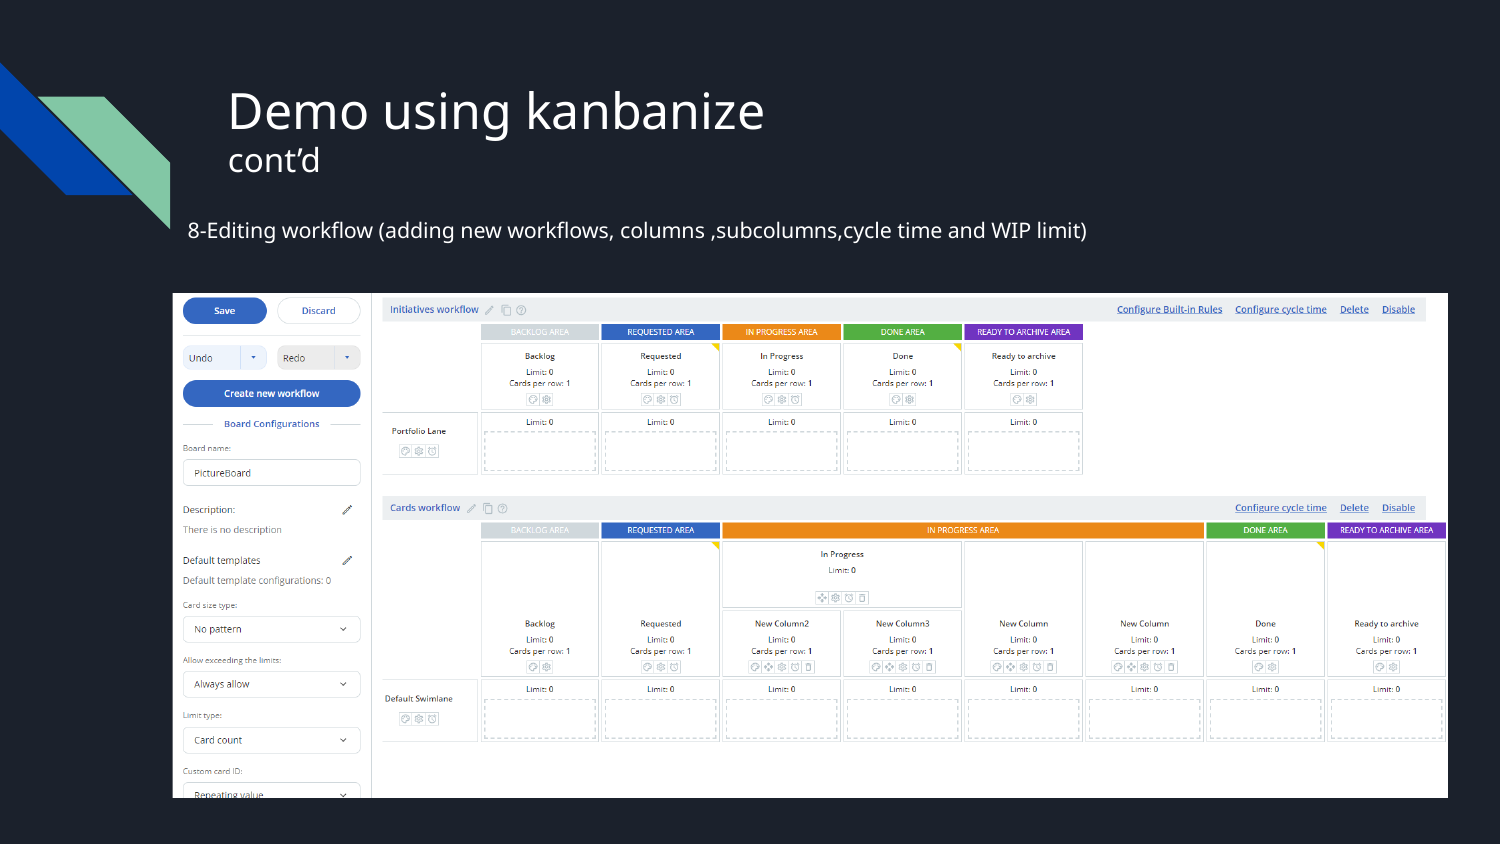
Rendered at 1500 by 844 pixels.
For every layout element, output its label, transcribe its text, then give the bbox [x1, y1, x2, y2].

title Demo using kanbanize cont’d [212, 64, 1368, 215]
picture [172, 293, 1449, 798]
list 8-Editing workflow (adding new workflows, columns ,subcolumns,cycle time and WIP limit) [172, 198, 1328, 276]
